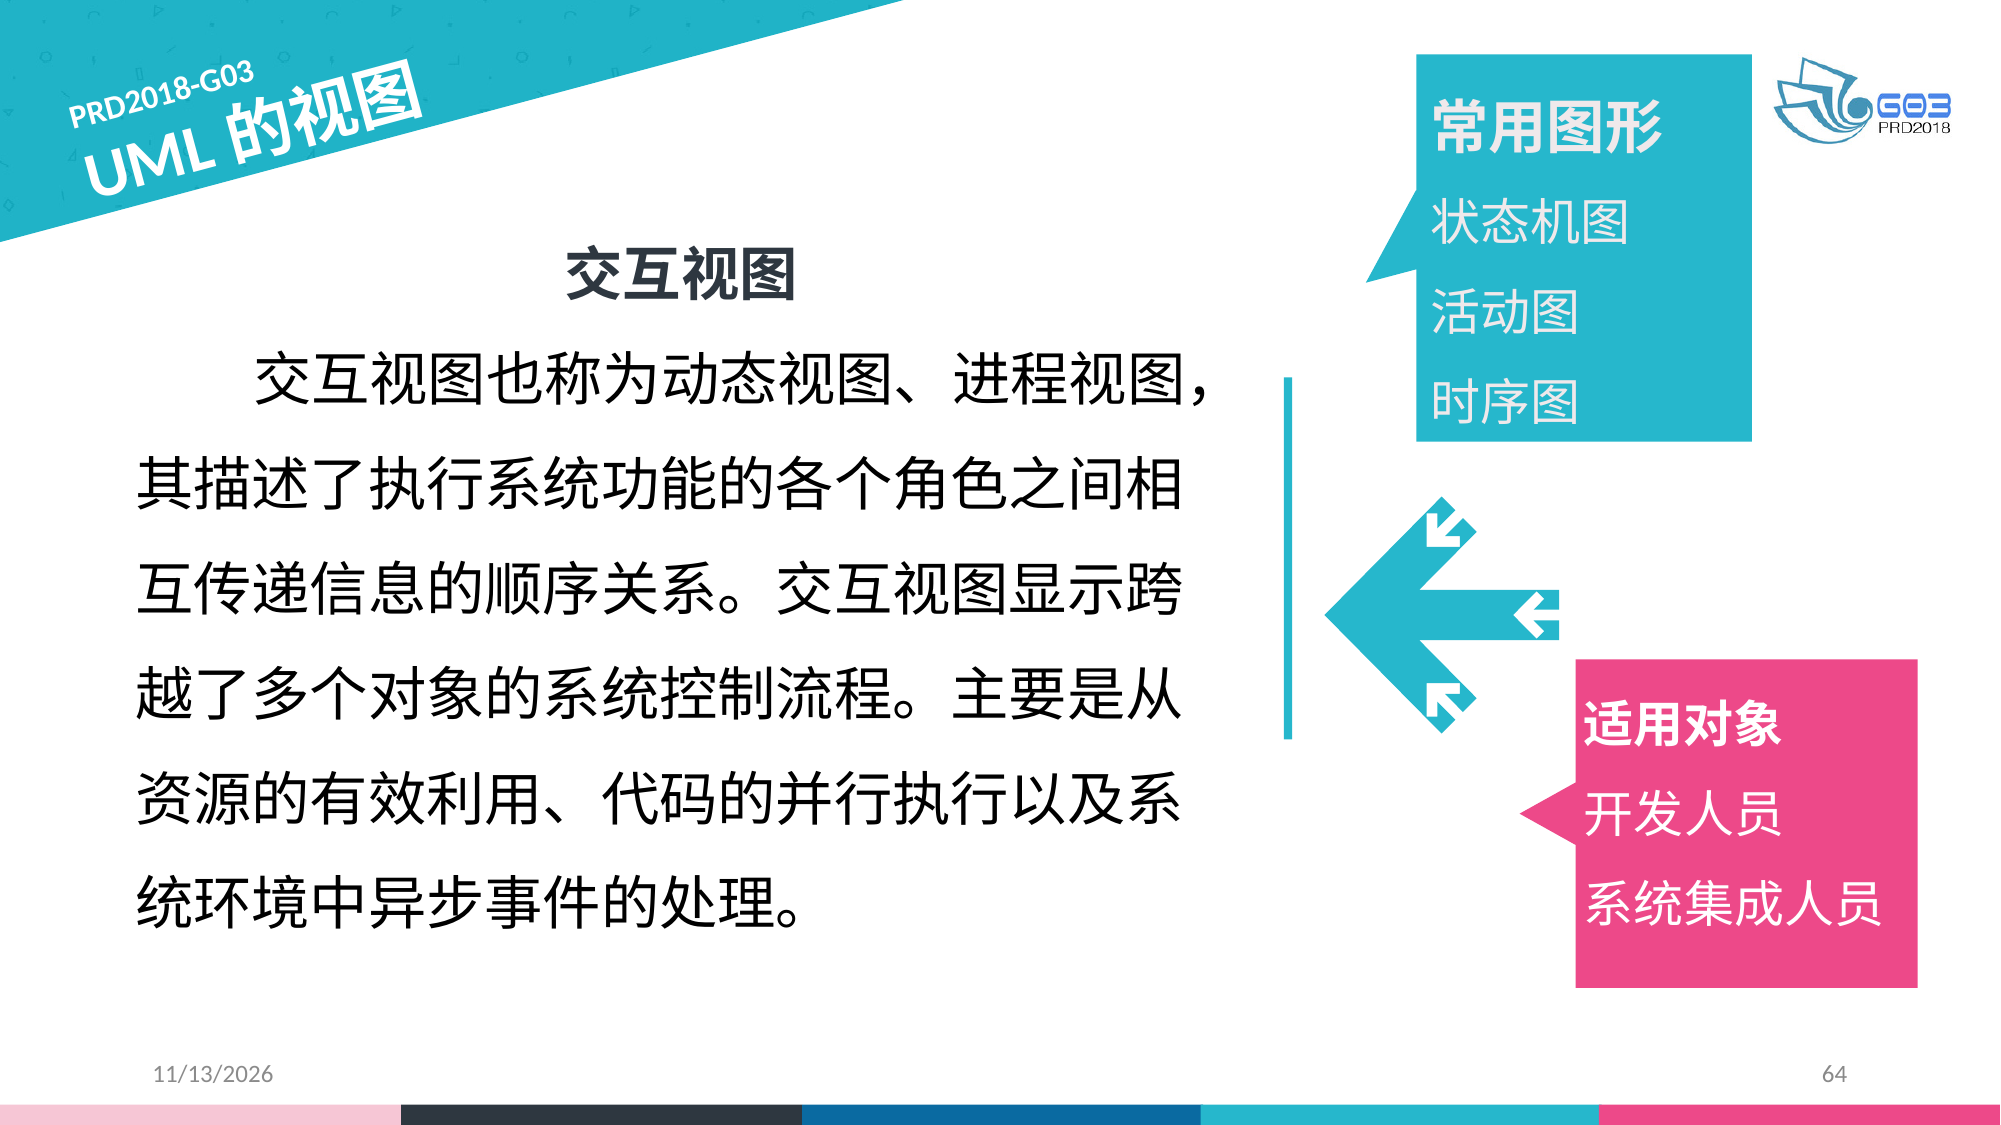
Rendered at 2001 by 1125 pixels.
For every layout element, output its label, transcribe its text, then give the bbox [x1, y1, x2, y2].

text_box PRD2018-G03 UML的视图 [48, 0, 446, 224]
text_box 交互视图 交互视图也称为动态视图、进程视图，其描述了执行系统功能的各个角色之间相互传递信息的顺序关系。交互视图显示跨越了多个对象的系统控制流程。主要是从资源的有效利用、代码的并行执行以及系统环境中异步事件的处理。 [120, 194, 1242, 945]
text_box [1324, 496, 1560, 734]
text_box [0, 0, 391, 243]
picture [1758, 2, 1967, 210]
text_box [1365, 47, 1753, 442]
text_box [413, 0, 904, 123]
slide_number 64 [1412, 1042, 1863, 1103]
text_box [0, 1104, 2000, 1125]
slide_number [137, 1042, 588, 1103]
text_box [1519, 655, 1944, 988]
